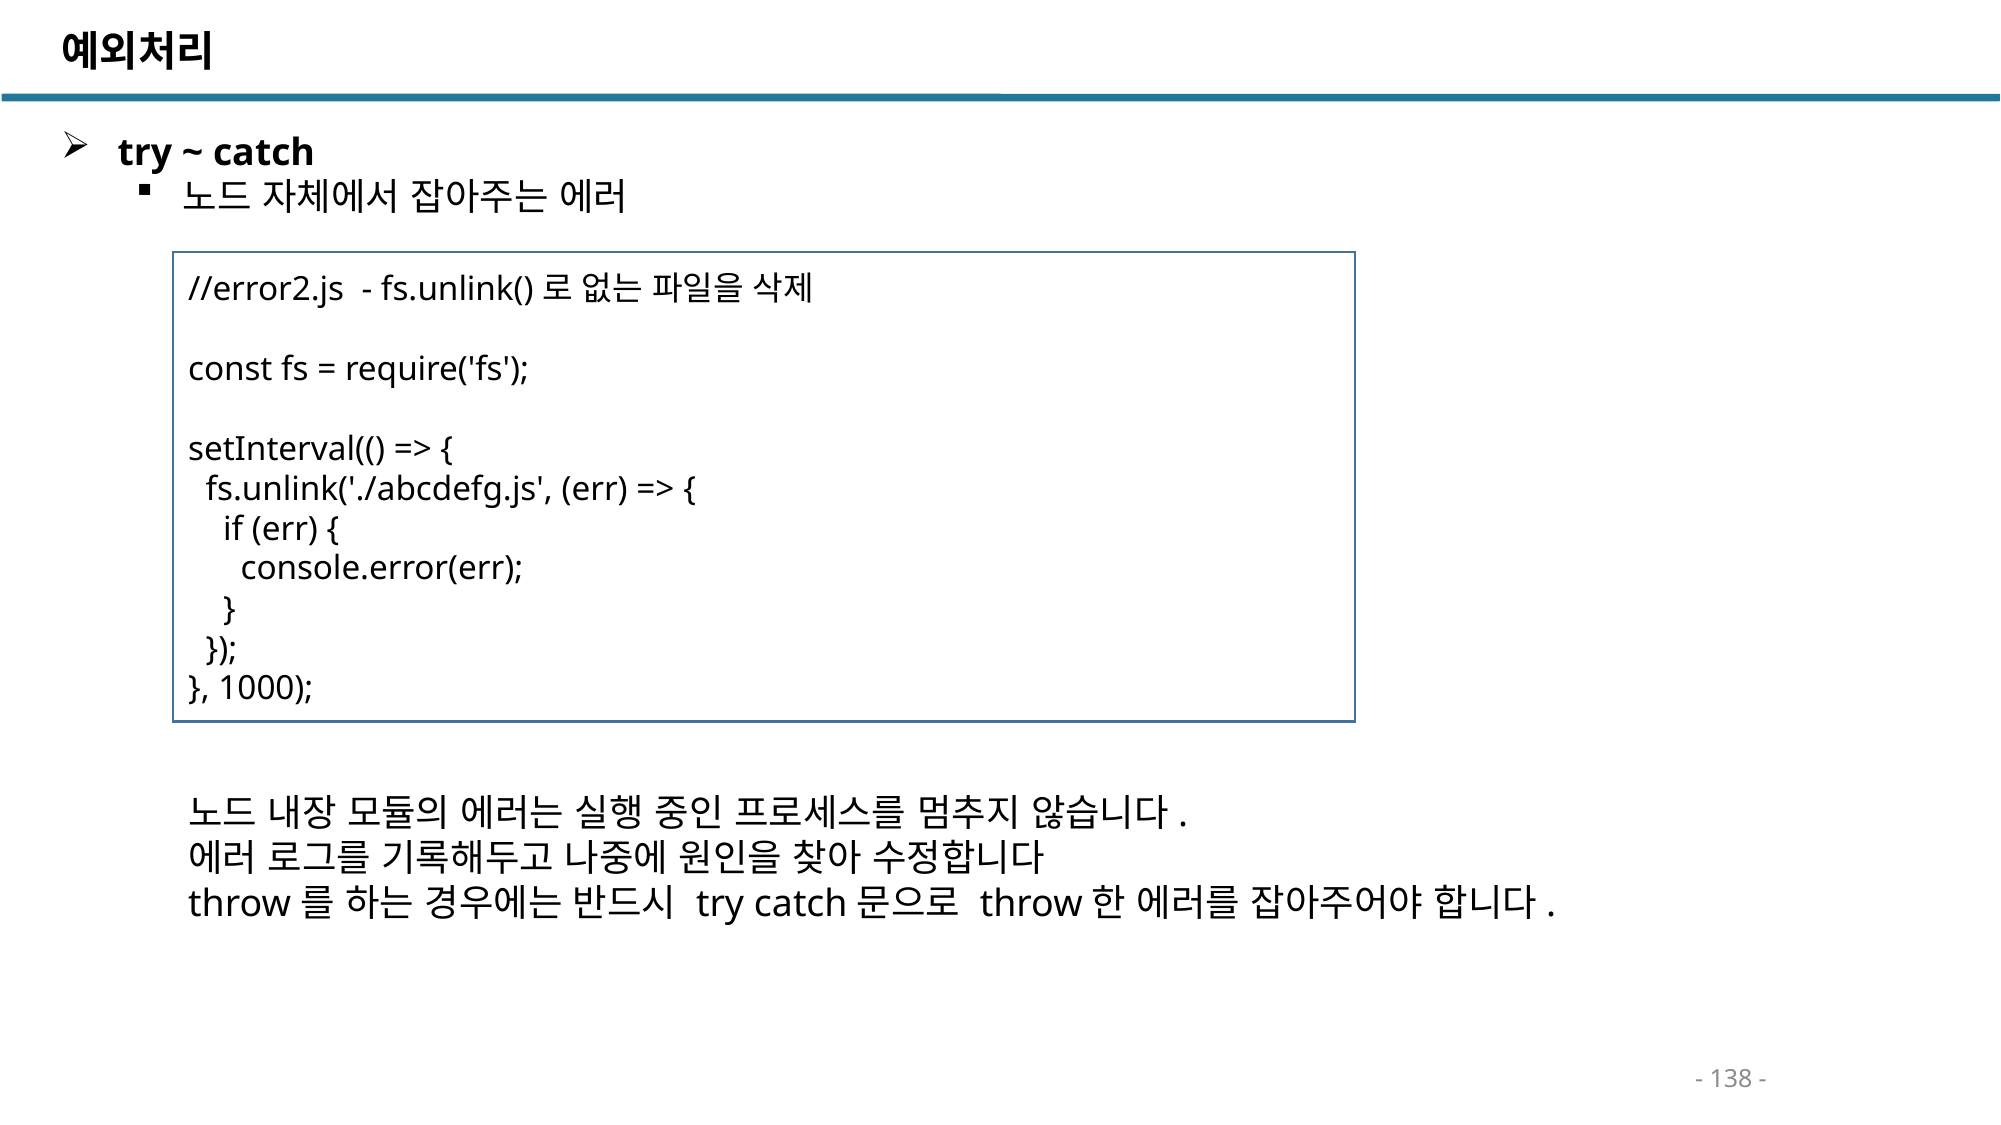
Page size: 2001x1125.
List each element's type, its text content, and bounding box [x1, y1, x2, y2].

text_box //error2.js - fs.unlink()로 없는 파일을 삭제 const fs = require('fs'); setInterval(() => { fs.unlink('./abcdefg.js', (err) => { if (err) { console.error(err); } }); }, 1000); [172, 251, 1356, 723]
text_box 예외처리 [46, 23, 1232, 95]
text_box try ~ catch 노드 자체에서 잡아주는 에러 [46, 120, 1924, 225]
slide_number - 138 - [1500, 1061, 1968, 1097]
text_box 노드 내장 모듈의 에러는 실행 중인 프로세스를 멈추지 않습니다. 에러 로그를 기록해두고 나중에 원인을 찾아 수정합니다 throw를 하는 경우에는 반드시 try catch문으로 throw한 에러를 잡아주어야 합니다. [173, 781, 1911, 931]
